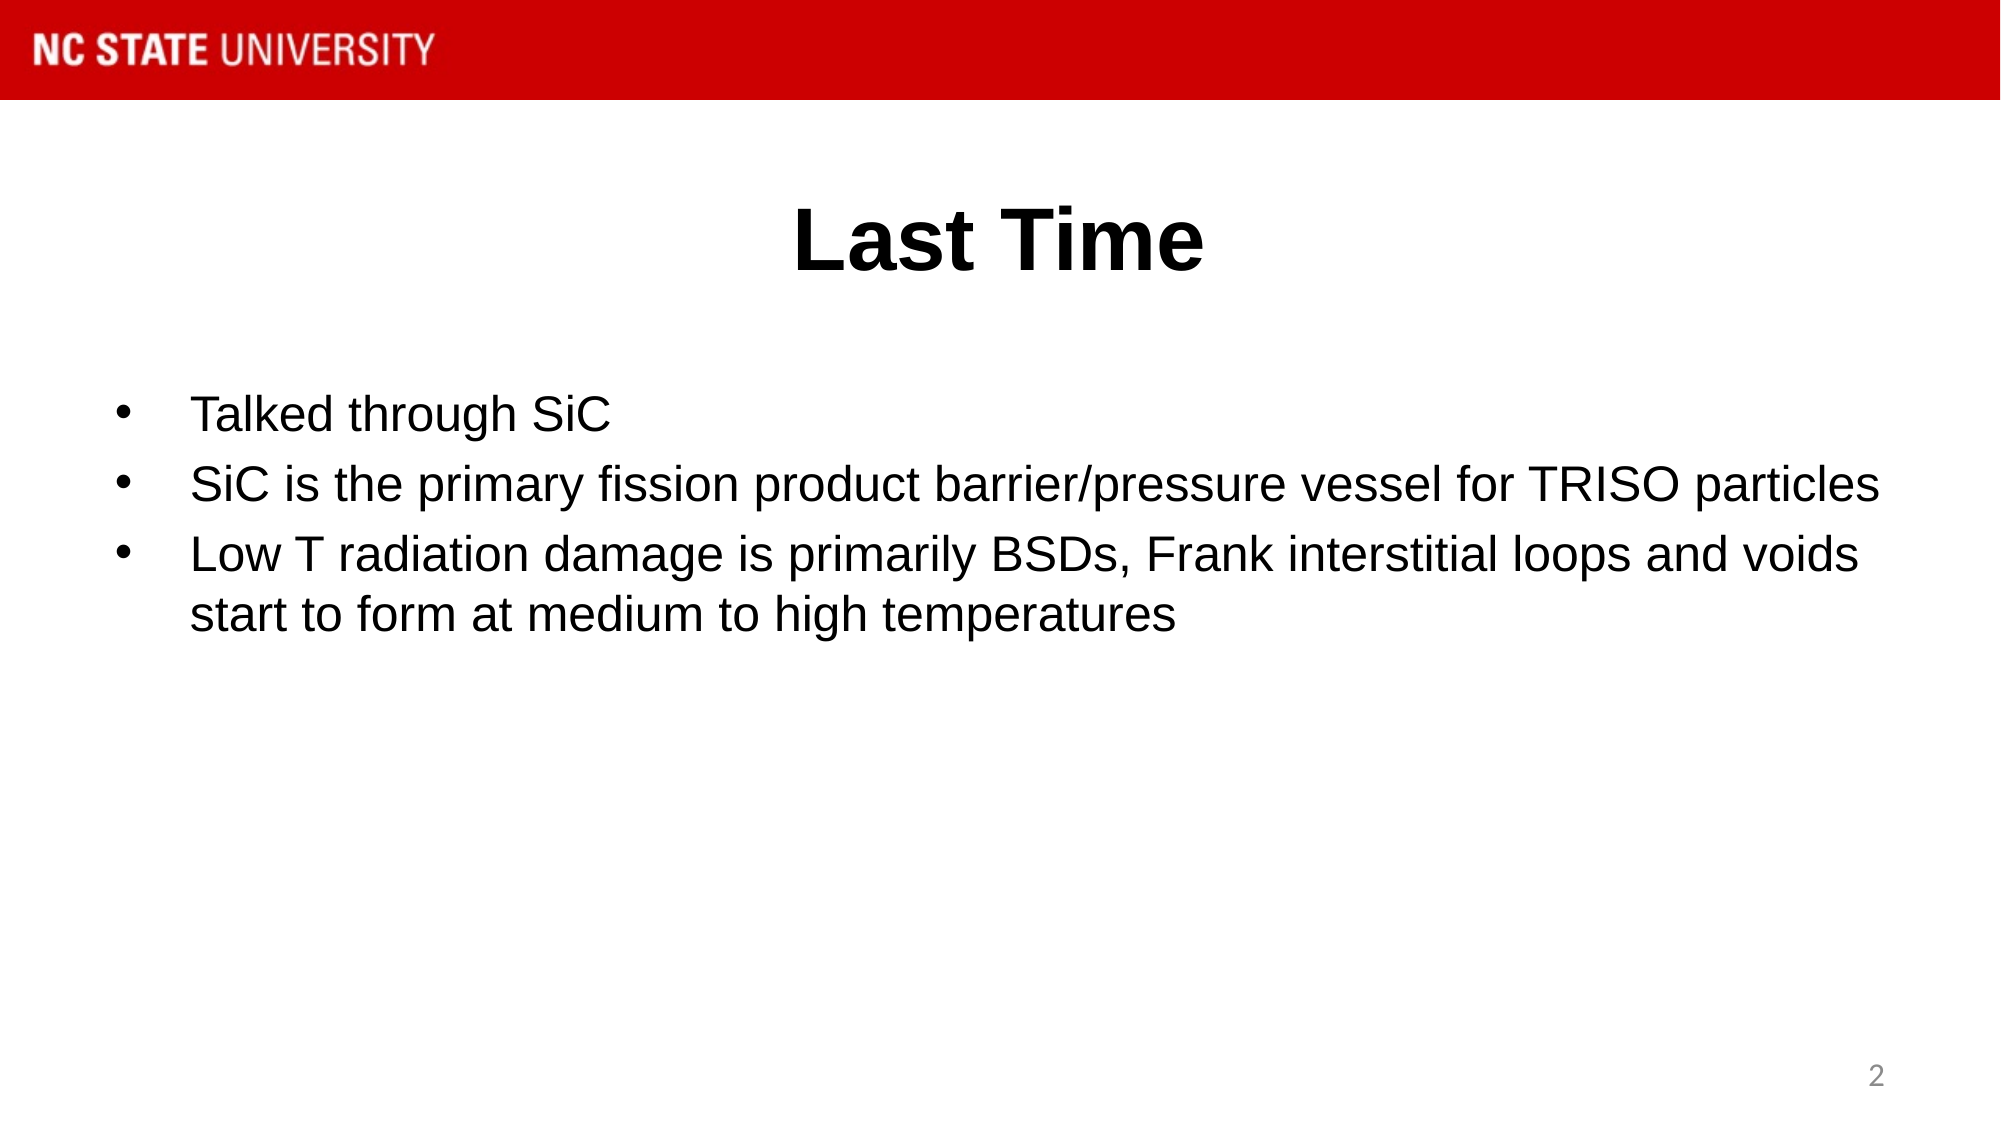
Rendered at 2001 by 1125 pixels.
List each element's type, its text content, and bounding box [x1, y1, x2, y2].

slide_number 2 [1433, 1042, 1900, 1103]
picture [0, 0, 2001, 100]
list Talked through SiC SiC is the primary fission product barrier/pressure vessel for TRISO particles Low T radiation damage is primarily BSDs, Frank interstitial loops and voids start to form at medium to high temperatures [99, 374, 1935, 1005]
title Last Time [99, 147, 1900, 323]
